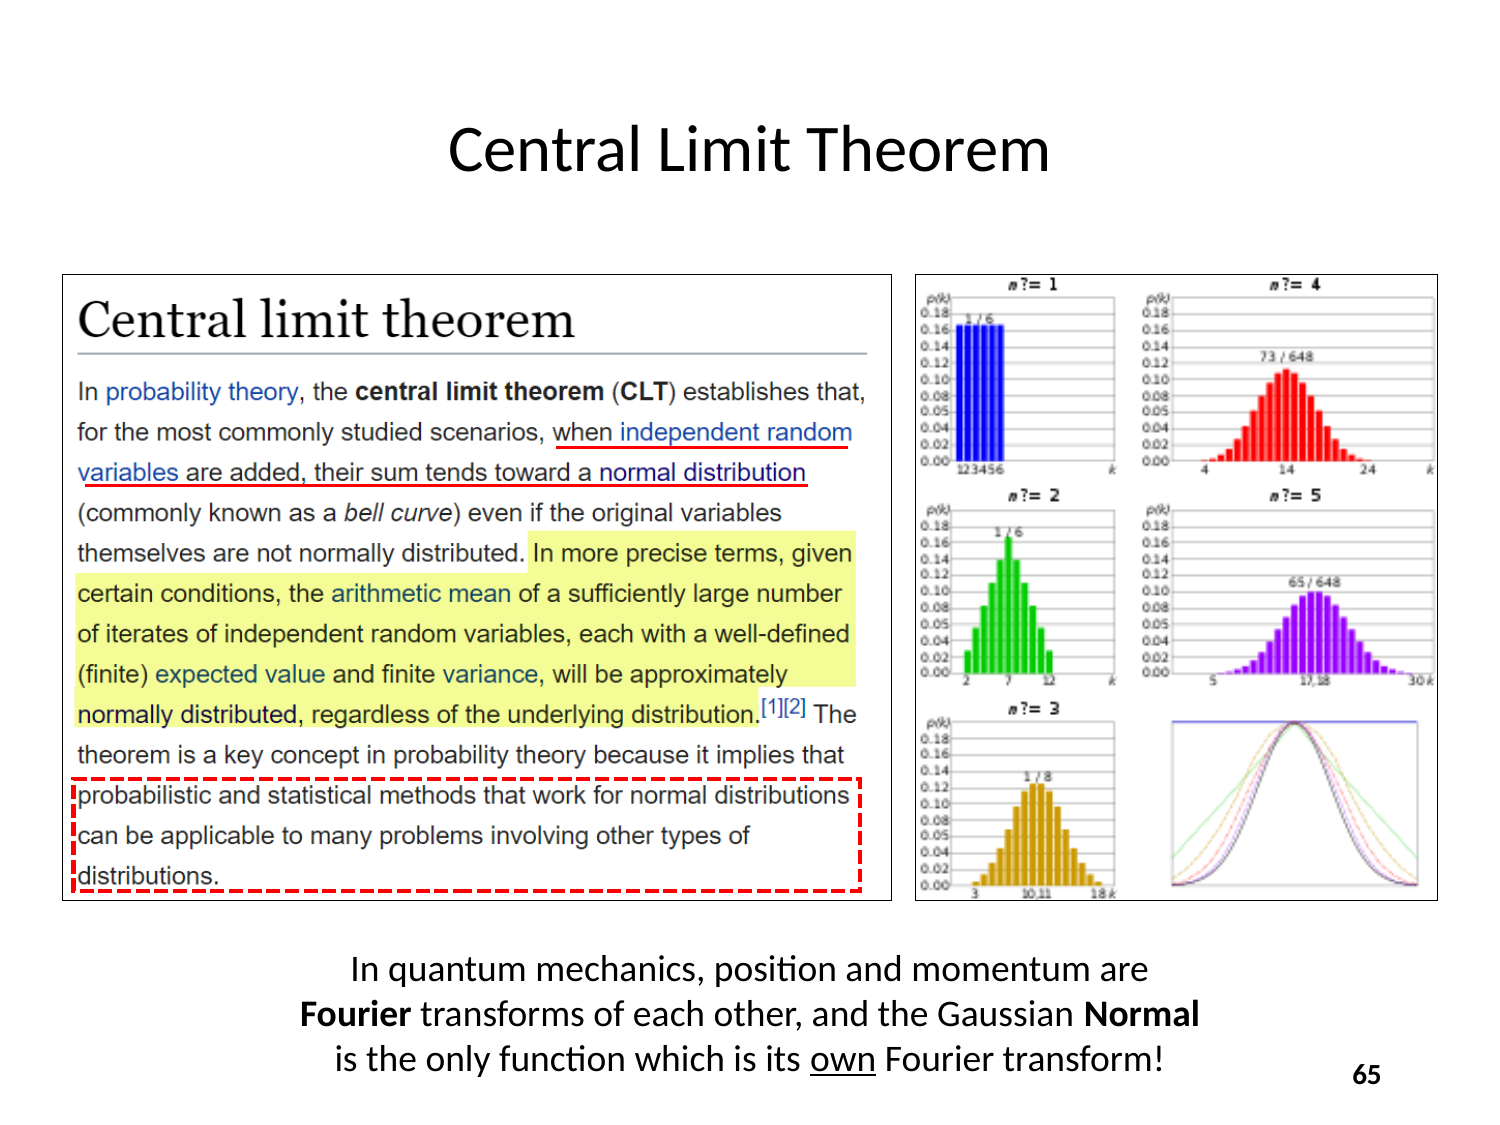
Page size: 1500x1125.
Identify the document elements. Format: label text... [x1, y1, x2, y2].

picture [915, 274, 1438, 901]
title Central Limit Theorem [103, 59, 1397, 241]
text_box In quantum mechanics, position and momentum are Fourier transforms of each other, and the Gaussian Normal is the only function which is its own Fourier transform! [284, 936, 1216, 1086]
picture [62, 274, 892, 901]
slide_number 65 [1059, 1042, 1397, 1103]
